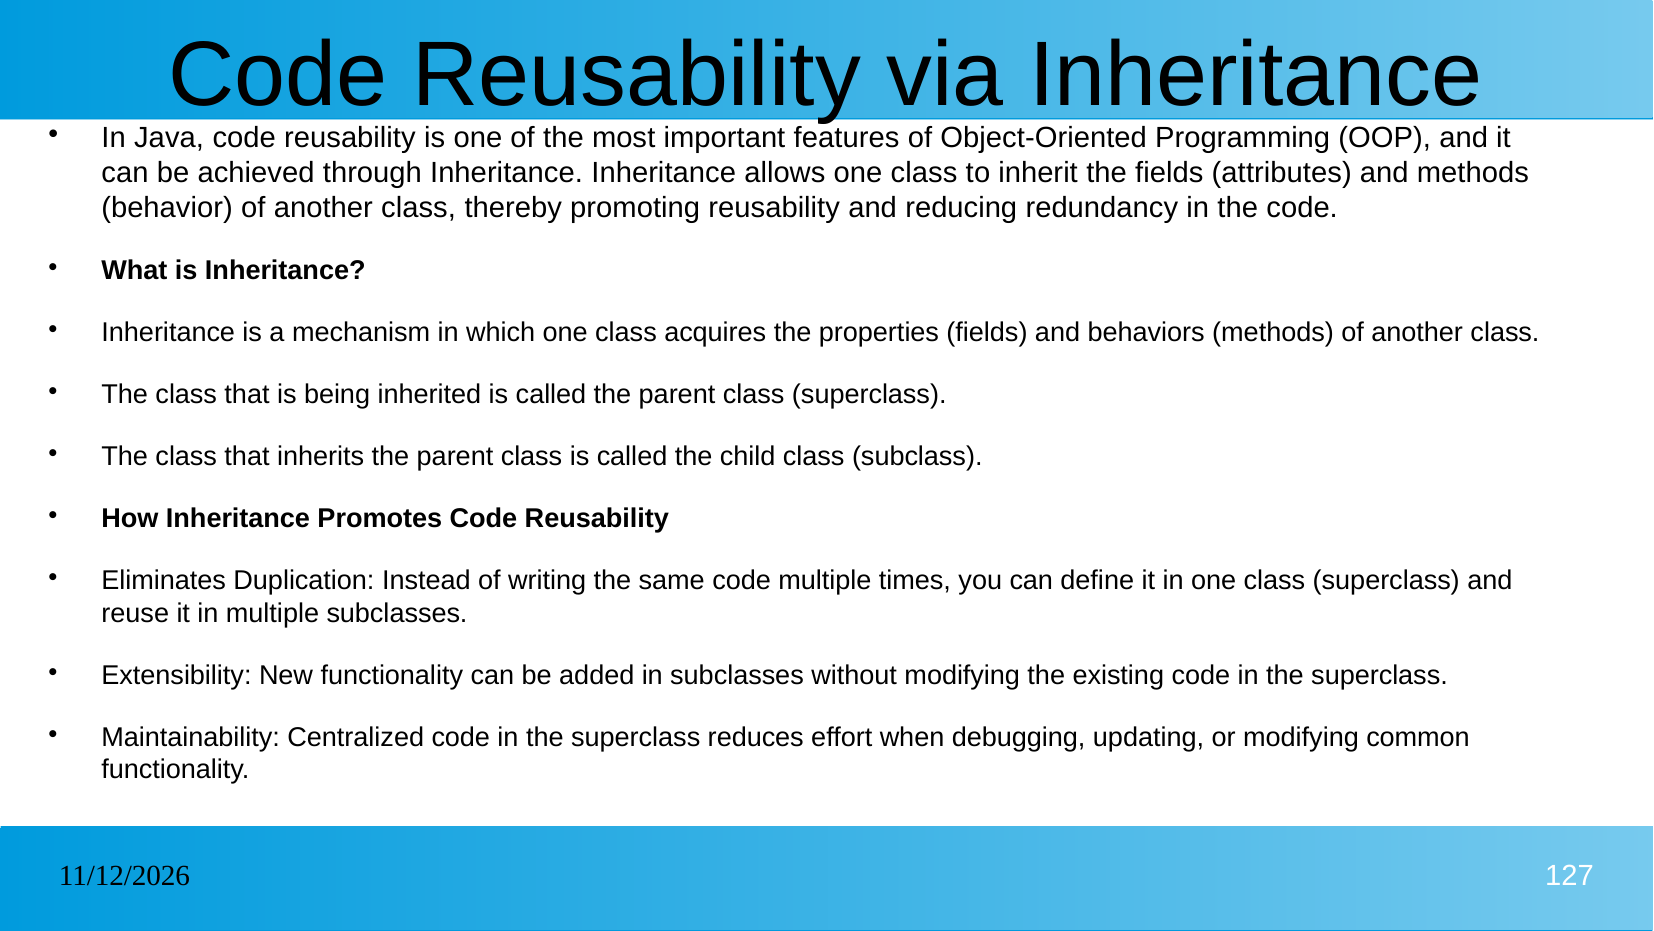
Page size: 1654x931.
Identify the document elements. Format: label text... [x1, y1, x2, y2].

list In Java, code reusability is one of the most important features of Object-Oriented Programming (OOP), and it can be achieved through Inheritance. Inheritance allows one class to inherit the fields (attributes) and methods (behavior) of another class, thereby promoting reusability and reducing redundancy in the code. What is Inheritance? Inheritance is a mechanism in which one class acquires the properties (fields) and behaviors (methods) of another class. The class that is being inherited is called the parent class (superclass). The class that inherits the parent class is called the child class (subclass). How Inheritance Promotes Code Reusability Eliminates Duplication: Instead of writing the same code multiple times, you can define it in one class (superclass) and reuse it in multiple subclasses. Extensibility: New functionality can be added in subclasses without modifying the existing code in the superclass. Maintainability: Centralized code in the superclass reduces effort when debugging, updating, or modifying common functionality. [30, 118, 1566, 841]
slide_number 127 [1210, 856, 1594, 915]
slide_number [59, 856, 443, 915]
title Code Reusability via Inheritance [59, 29, 1594, 108]
